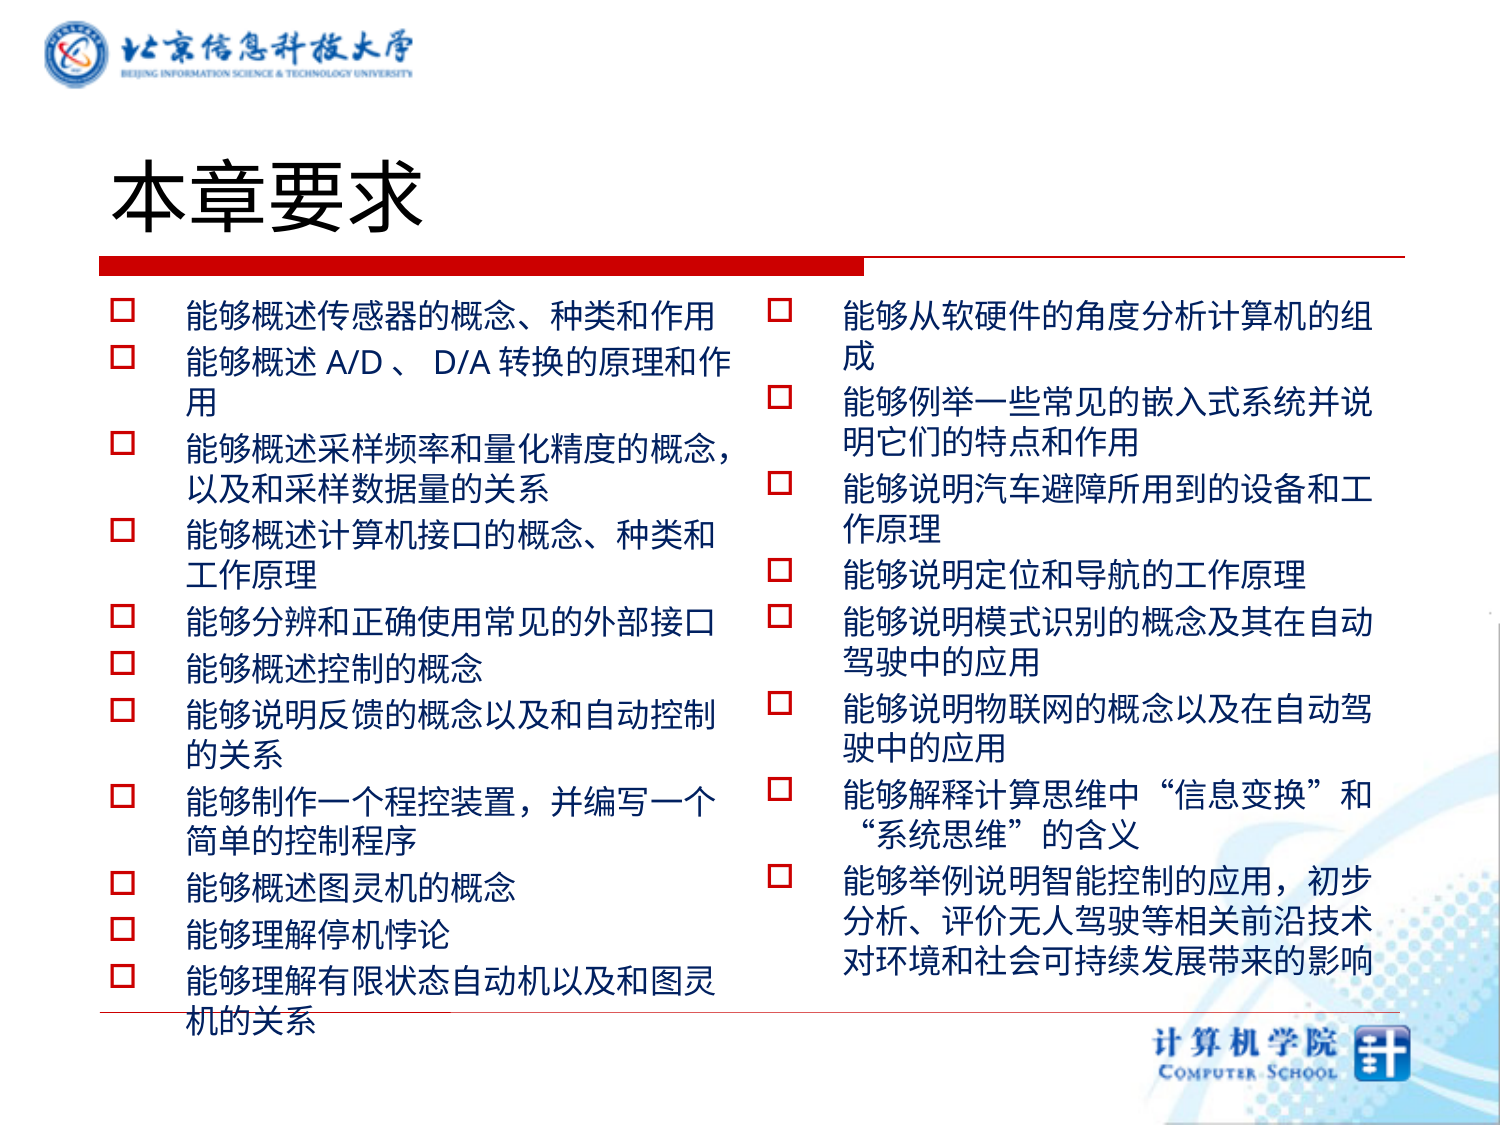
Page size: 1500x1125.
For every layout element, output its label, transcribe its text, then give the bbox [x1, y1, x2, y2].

title 本章要求 [93, 49, 1407, 250]
list 能够概述传感器的概念、种类和作用 能够概述A/D、D/A转换的原理和作用 能够概述采样频率和量化精度的概念，以及和采样数据量的关系 能够概述计算机接口的概念、种类和工作原理 能够分辨和正确使用常见的外部接口 能够概述控制的概念 能够说明反馈的概念以及和自动控制的关系 能够制作一个程控装置，并编写一个简单的控制程序 能够概述图灵机的概念 能够理解停机悖论 能够理解有限状态自动机以及和图灵机的关系 [92, 287, 750, 988]
picture [0, 0, 1500, 1125]
text_box 能够从软硬件的角度分析计算机的组成 能够例举一些常见的嵌入式系统并说明它们的特点和作用 能够说明汽车避障所用到的设备和工作原理 能够说明定位和导航的工作原理 能够说明模式识别的概念及其在自动驾驶中的应用 能够说明物联网的概念以及在自动驾驶中的应用 能够解释计算思维中“信息变换”和“系统思维”的含义 能够举例说明智能控制的应用，初步分析、评价无人驾驶等相关前沿技术对环境和社会可持续发展带来的影响 [750, 287, 1407, 988]
